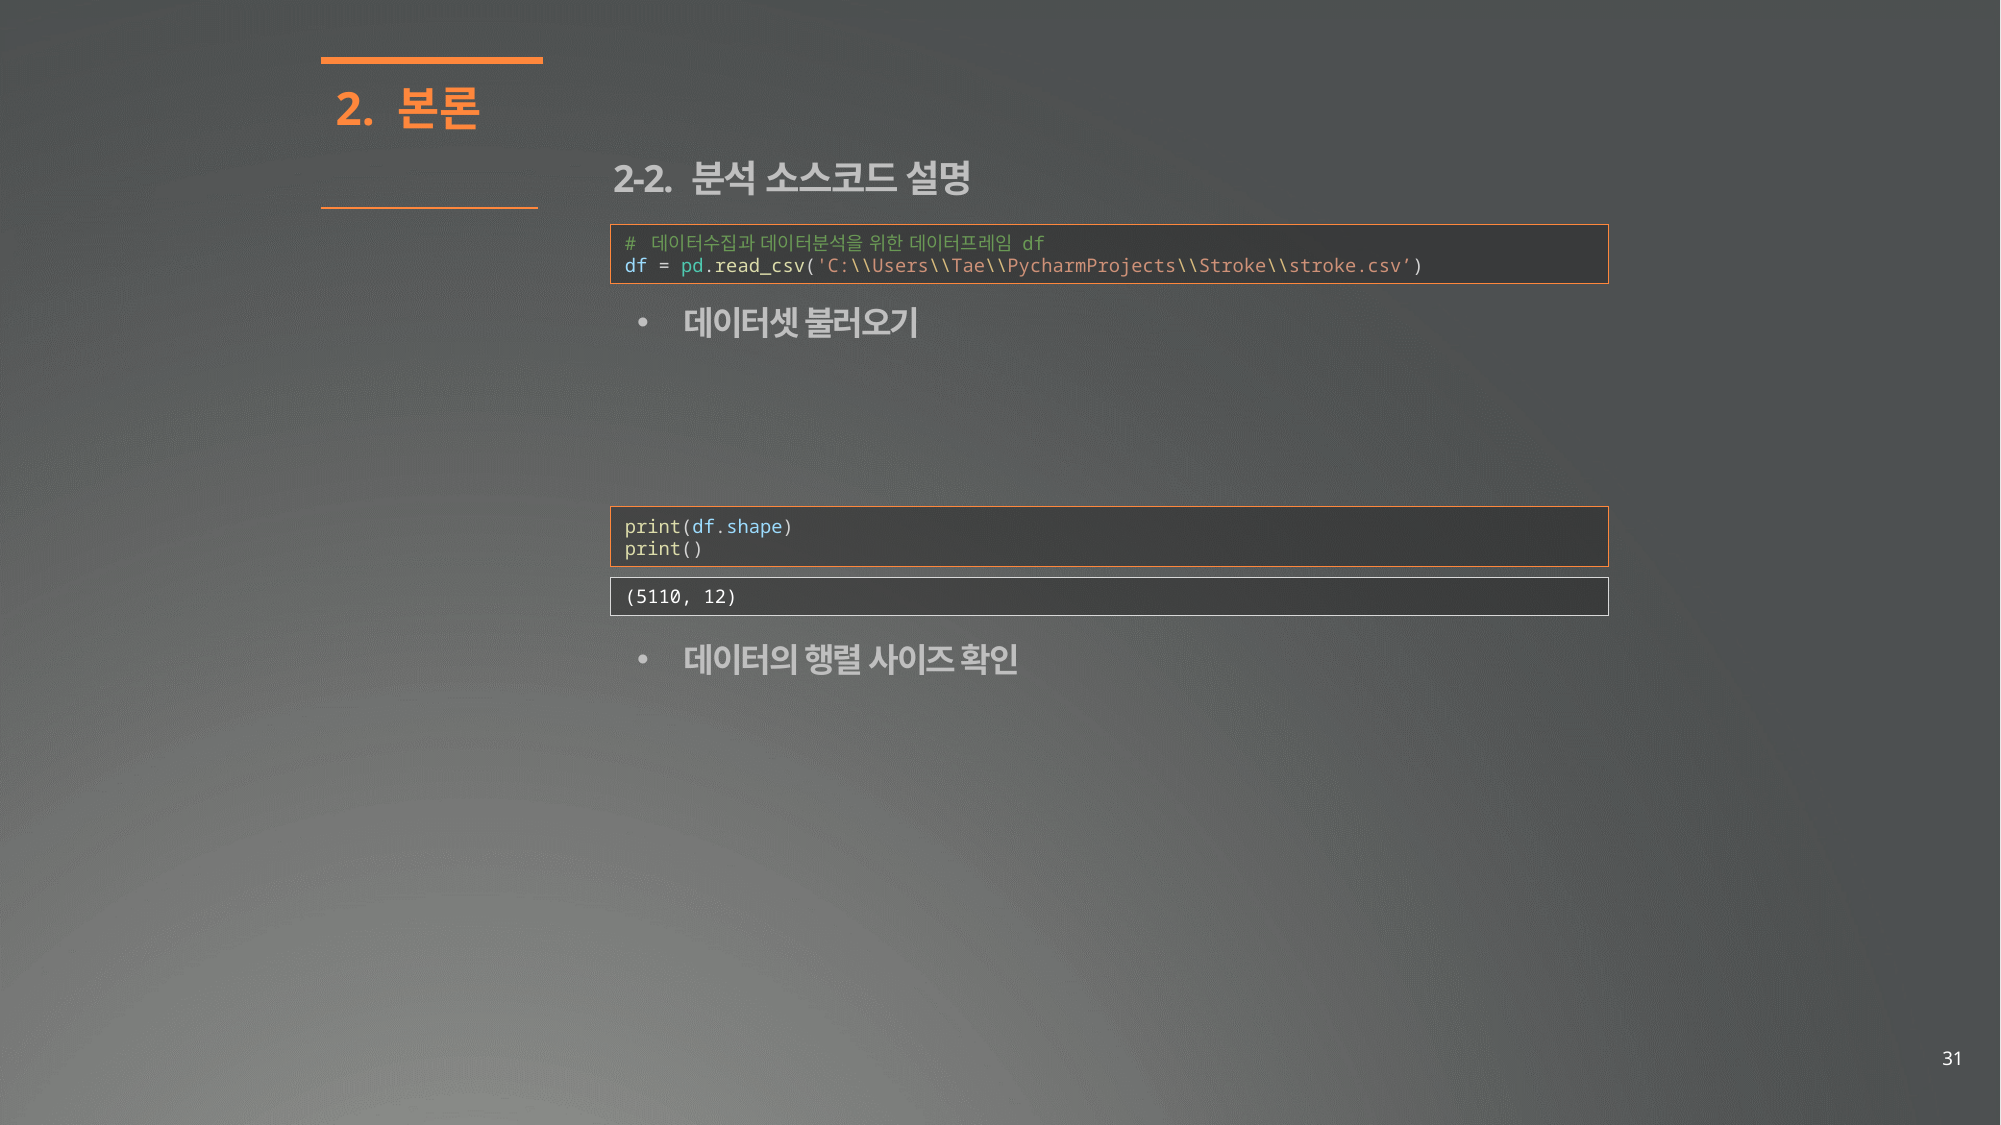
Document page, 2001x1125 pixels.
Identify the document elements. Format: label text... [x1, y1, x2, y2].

text_box (5110, 12) [610, 577, 1609, 616]
text_box 2. 본론 [320, 72, 611, 143]
text_box 데이터의 행렬 사이즈 확인 [622, 623, 1607, 693]
text_box 데이터셋 불러오기 [622, 286, 1607, 356]
text_box # 데이터수집과 데이터분석을 위한 데이터프레임 df df = pd.read_csv('C:\\Users\\Tae\\PycharmProjects\\Stroke\\stroke.csv’) [610, 224, 1609, 284]
text_box 2-2. 분석 소스코드 설명 [598, 147, 1249, 208]
picture [0, 0, 2001, 1125]
text_box print(df.shape) print() [610, 506, 1609, 567]
